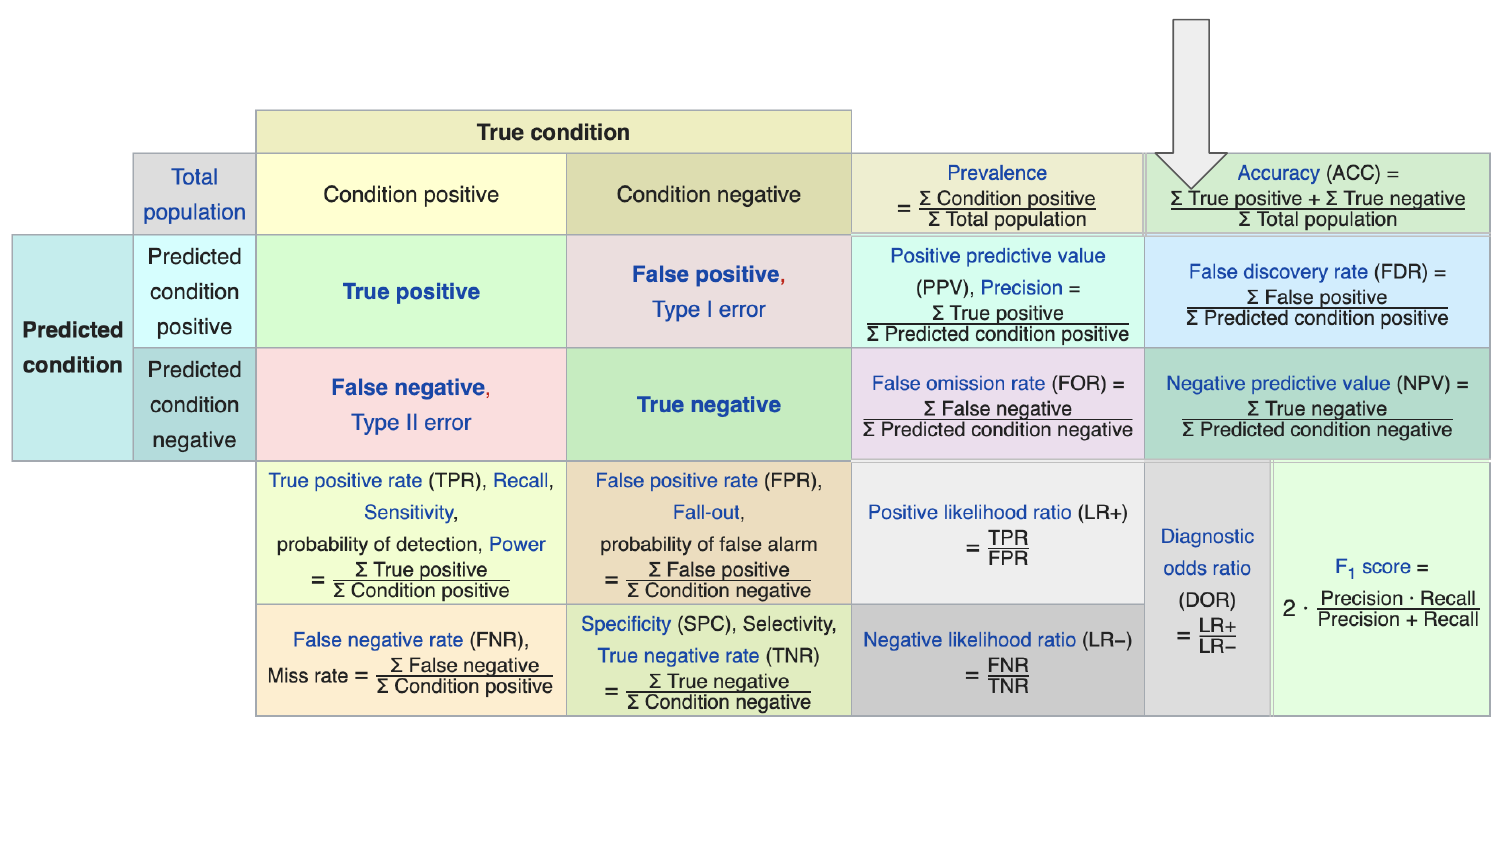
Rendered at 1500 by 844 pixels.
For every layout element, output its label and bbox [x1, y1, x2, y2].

text_box [1173, 19, 1210, 97]
picture [0, 98, 1500, 746]
